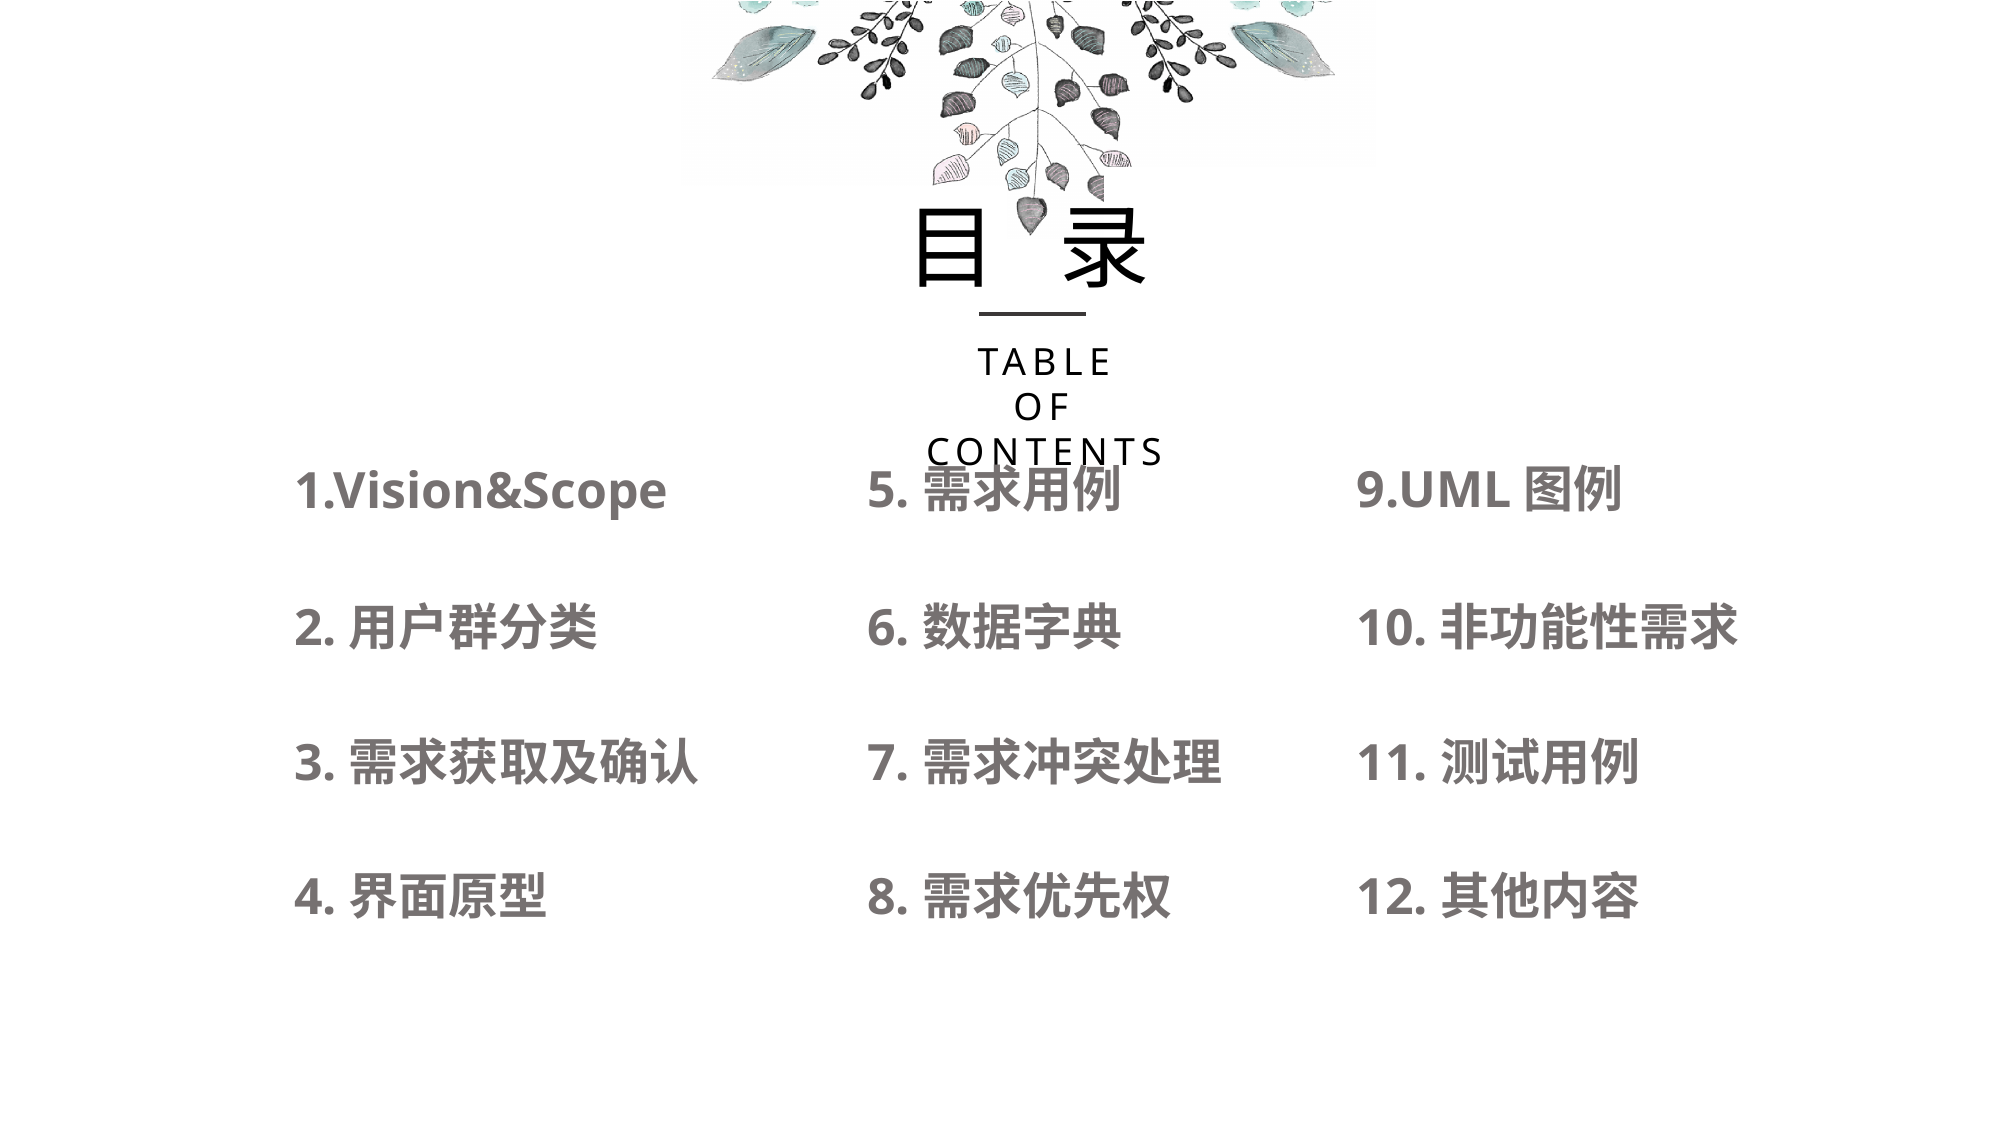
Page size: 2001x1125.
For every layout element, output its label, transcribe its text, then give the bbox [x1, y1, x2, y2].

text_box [614, 0, 1397, 277]
text_box 2.用户群分类 [279, 588, 705, 663]
text_box 1.Vision&Scope [279, 451, 705, 527]
text_box 4.界面原型 [279, 857, 569, 933]
text_box 6.数据字典 [852, 588, 1194, 663]
text_box 10.非功能性需求 [1341, 588, 1765, 663]
text_box TABLE OF CONTENTS [894, 330, 1194, 450]
text_box 12.其他内容 [1341, 857, 1719, 933]
text_box 3.需求获取及确认 [279, 722, 714, 798]
text_box 目 录 [890, 277, 1166, 307]
text_box 11.测试用例 [1341, 722, 1719, 798]
text_box 5.需求用例 [852, 450, 1194, 526]
text_box 9.UML图例 [1342, 450, 1765, 526]
text_box 8.需求优先权 [852, 857, 1194, 933]
text_box 7.需求冲突处理 [852, 722, 1247, 798]
